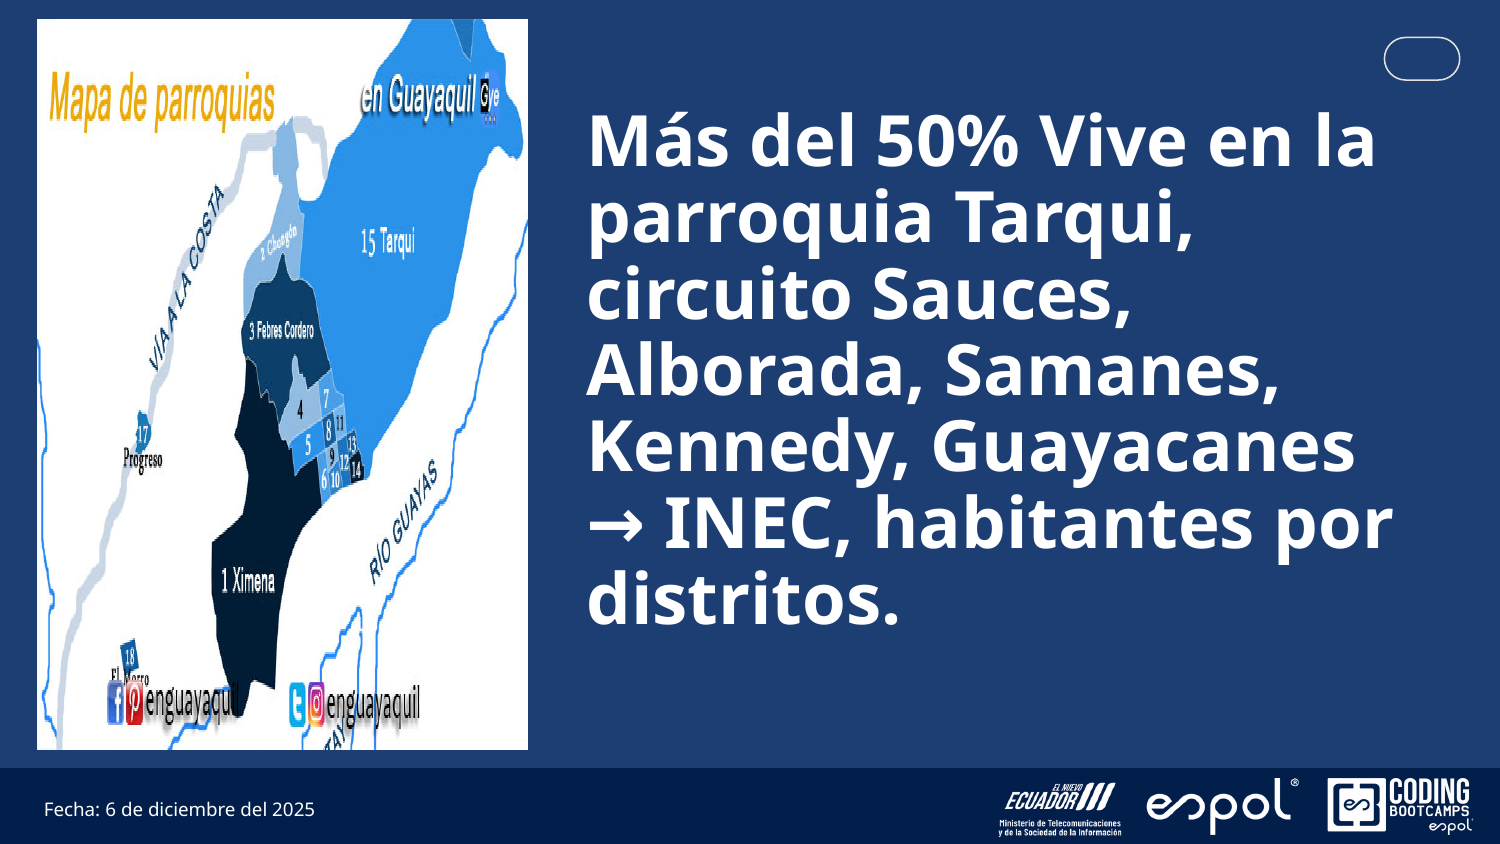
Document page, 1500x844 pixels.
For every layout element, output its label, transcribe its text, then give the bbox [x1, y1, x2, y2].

picture [997, 779, 1122, 838]
picture [1146, 778, 1299, 835]
picture [37, 18, 528, 751]
slide_number Fecha: 6 de diciembre del 2025 [32, 786, 502, 831]
title Más del 50% Vive en la parroquia Tarqui, circuito Sauces, Alborada, Samanes, Kennedy, Guayacanes → INEC, habitantes por distritos. [575, 99, 1419, 670]
picture [1327, 778, 1474, 835]
